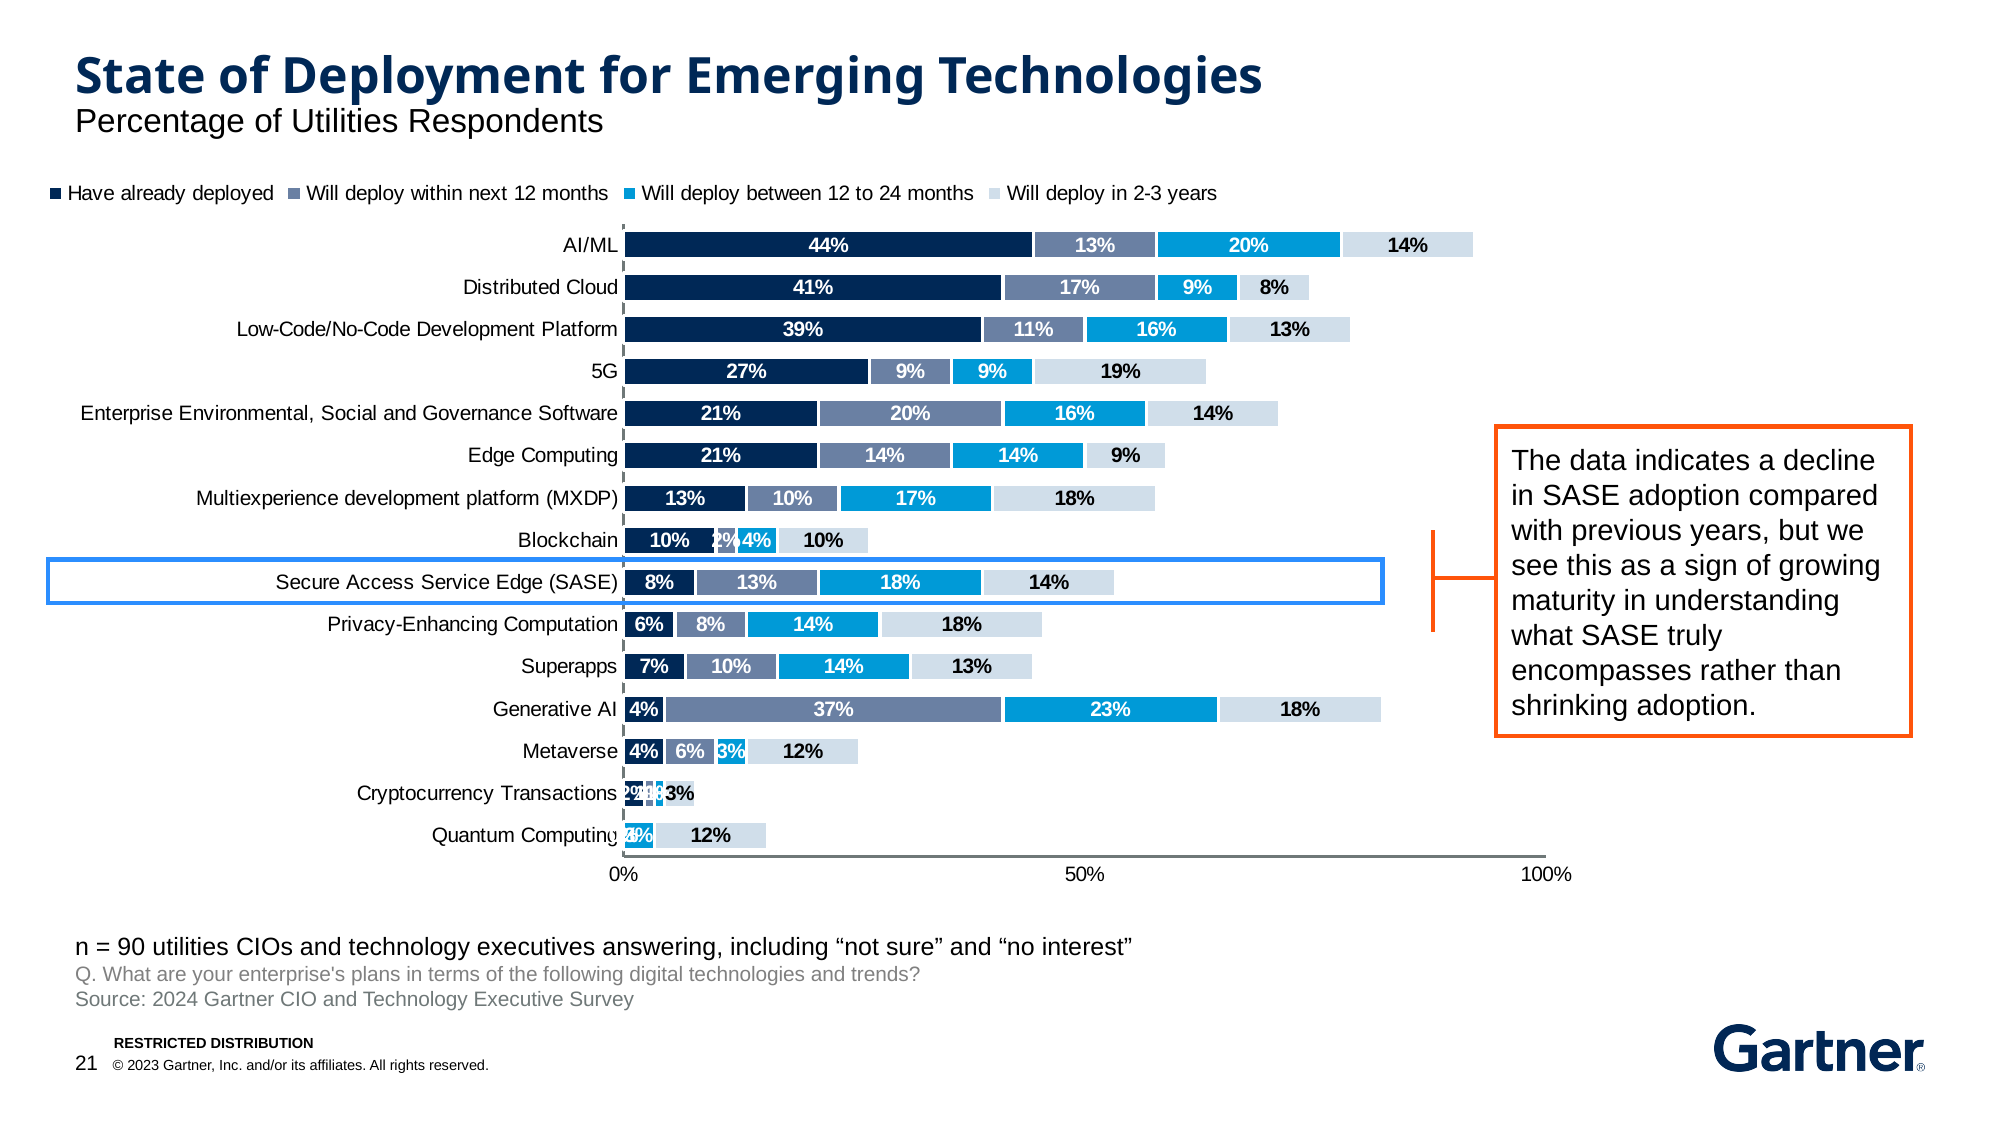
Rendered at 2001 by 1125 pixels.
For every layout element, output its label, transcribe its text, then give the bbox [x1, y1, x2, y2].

chart [42, 174, 1585, 975]
picture [1714, 1024, 1925, 1072]
text_box State of Deployment for Emerging Technologies Percentage of Utilities Respondents [74, 34, 1618, 155]
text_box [1432, 424, 1912, 738]
text_box n = 90 utilities CIOs and technology executives answering, including “not sure” and “no interest” Q. What are your enterprise's plans in terms of the following digital technologies and trends? Source: 2024 Gartner CIO and Technology Executive Survey [75, 915, 1912, 1026]
